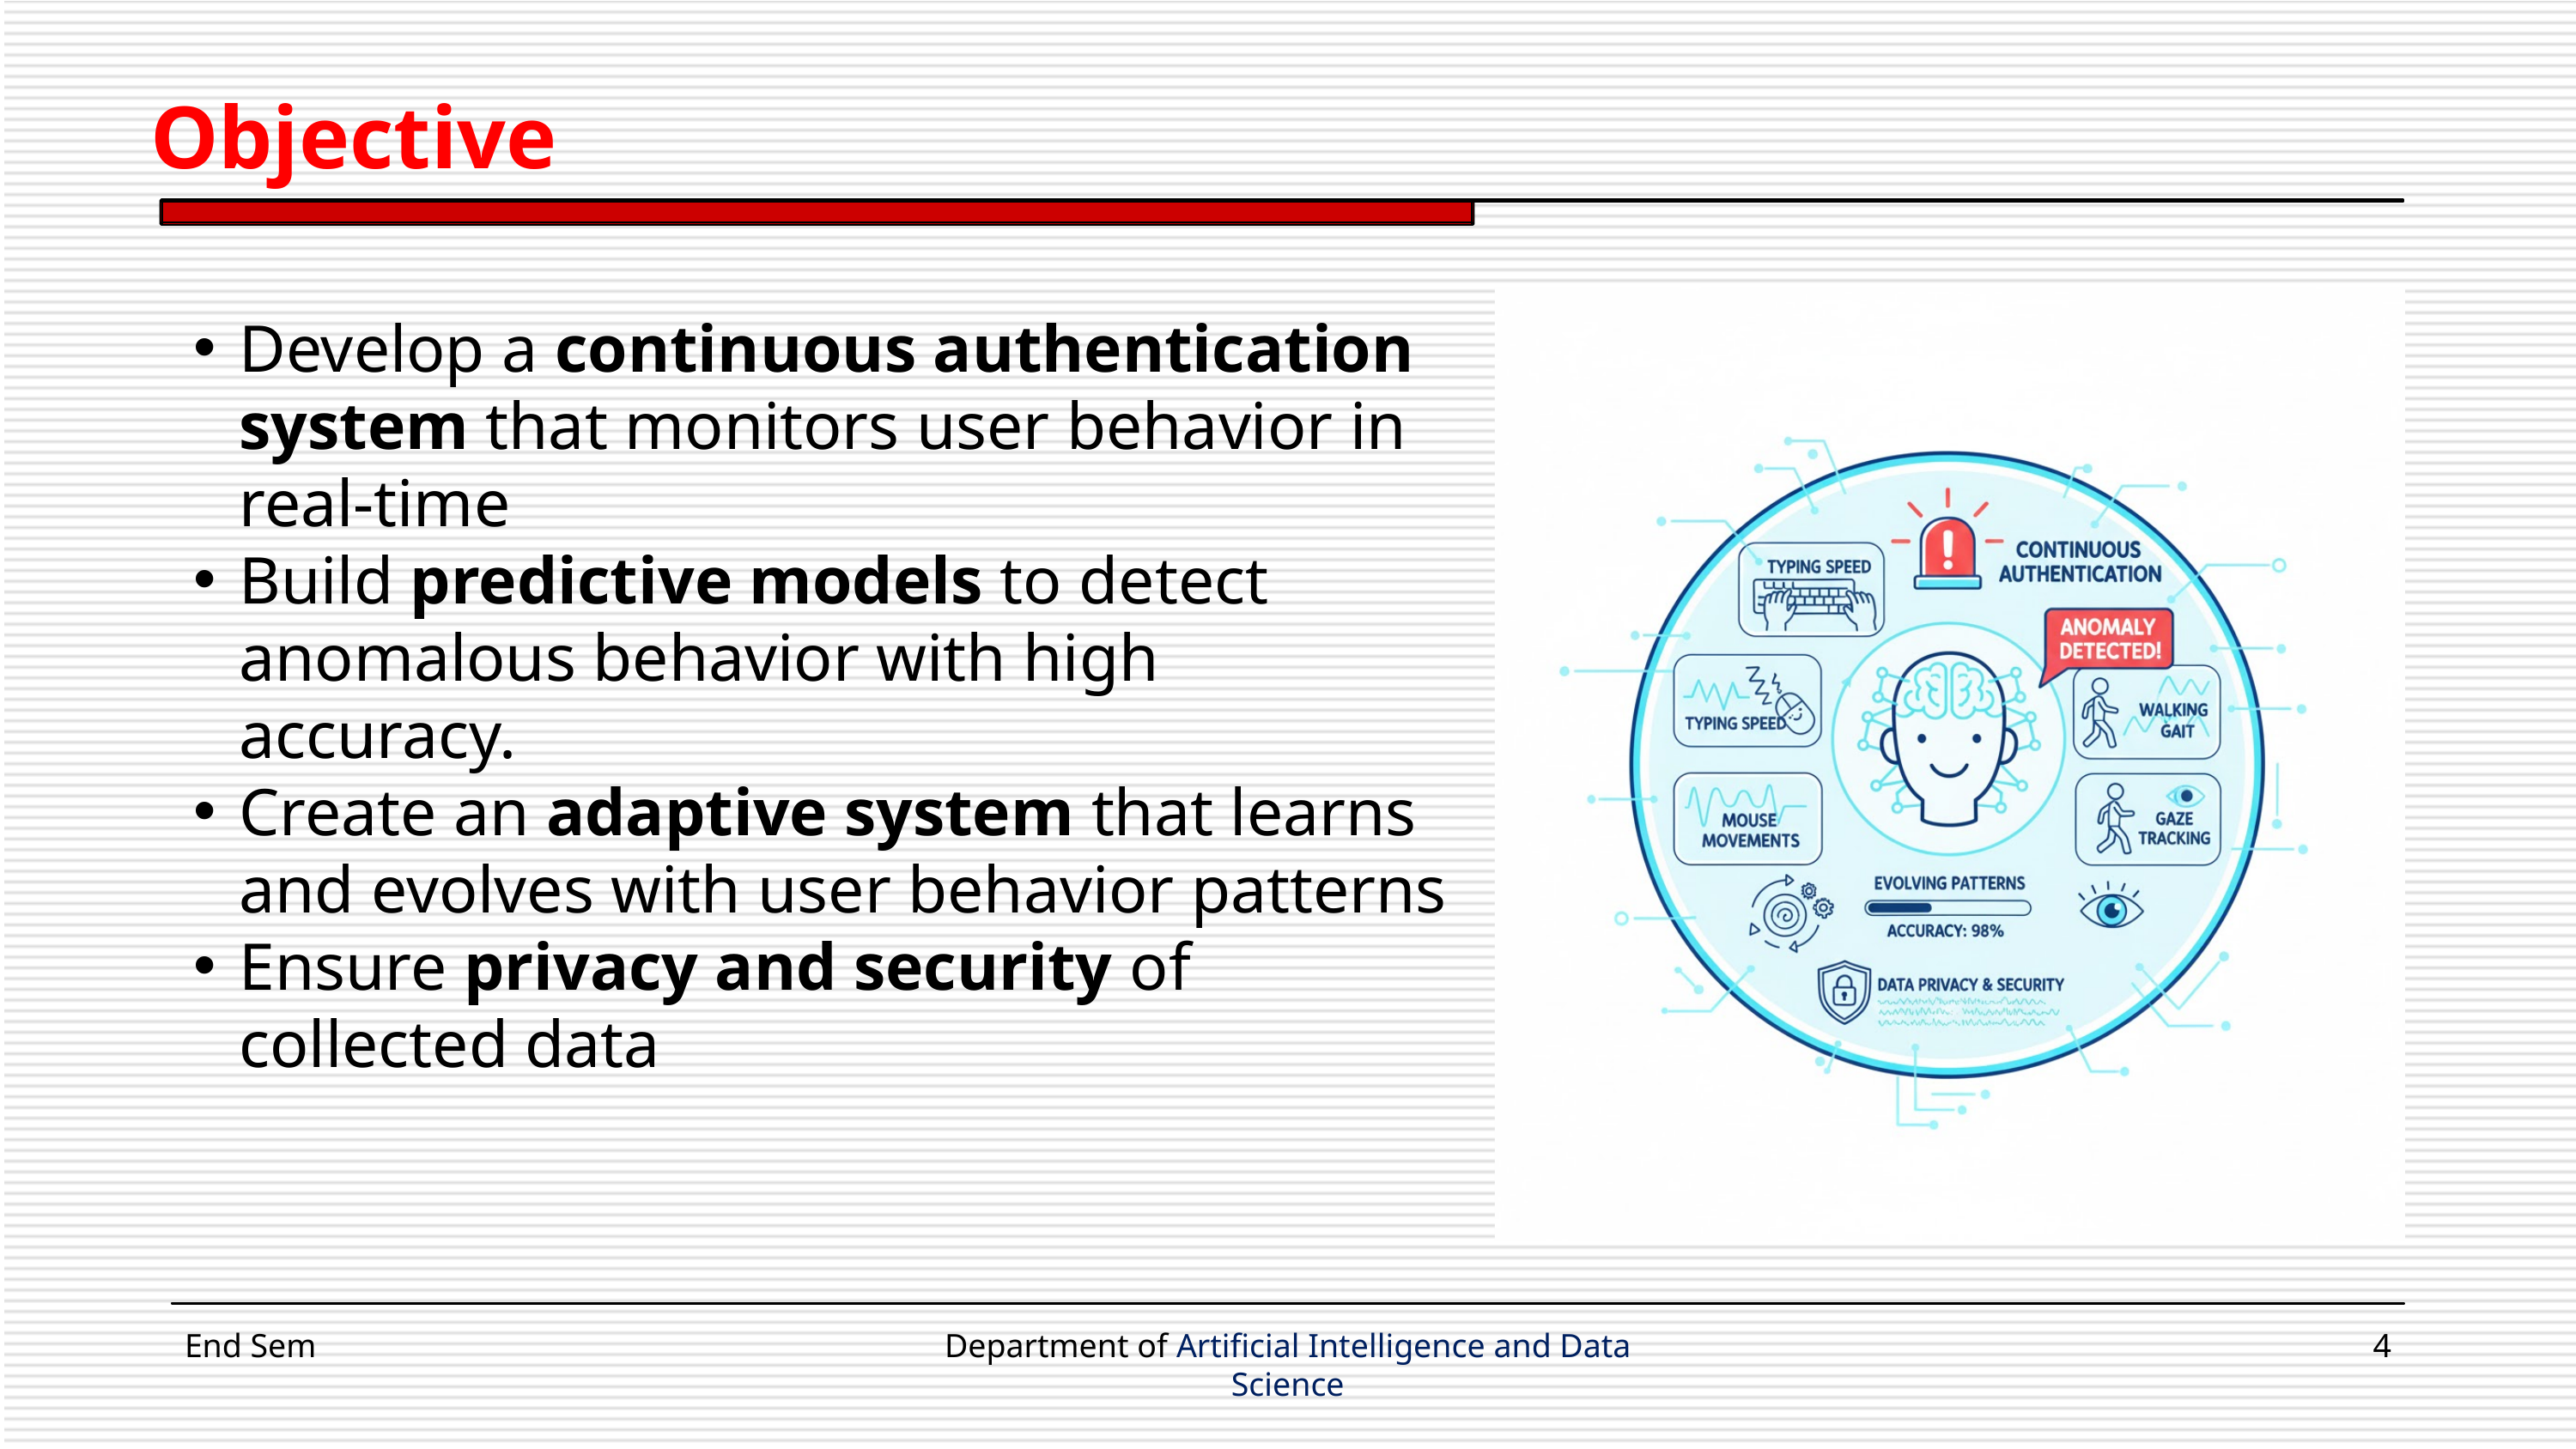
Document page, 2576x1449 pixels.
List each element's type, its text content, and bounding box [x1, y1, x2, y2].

text_box 4 [1859, 1325, 2391, 1365]
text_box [1494, 287, 2406, 1241]
text_box Objective [150, 64, 2405, 186]
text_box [160, 199, 2405, 225]
text_box End Sem [185, 1325, 717, 1404]
text_box [4, 1, 2576, 1449]
text_box Develop a continuous authentication system that monitors user behavior in real-time Build predictive models to detect anomalous behavior with high accuracy. Create an adaptive system that learns and evolves with user behavior patterns Ensure privacy and security of collected data [147, 307, 1448, 1158]
text_box Department of Artificial Intelligence and Data Science [893, 1325, 1683, 1404]
